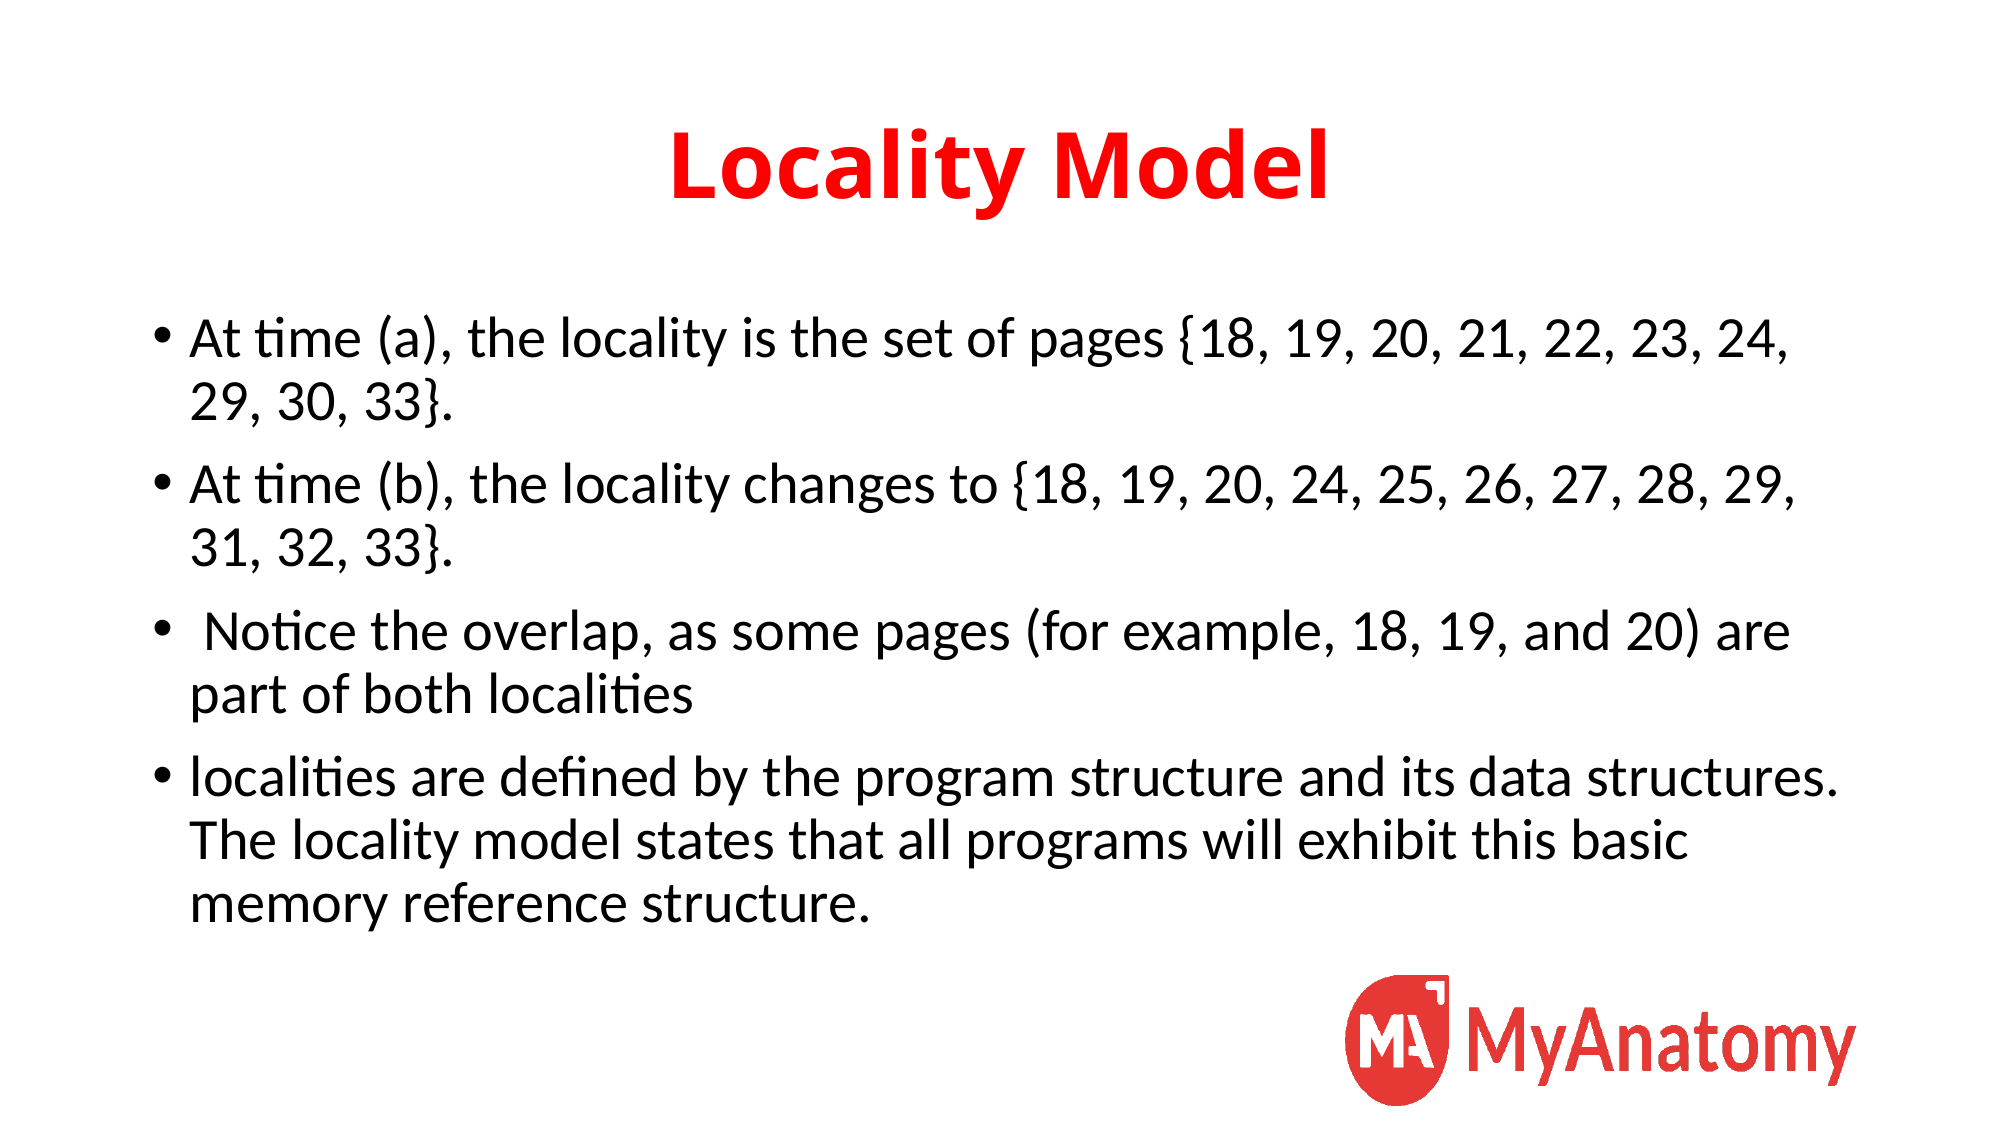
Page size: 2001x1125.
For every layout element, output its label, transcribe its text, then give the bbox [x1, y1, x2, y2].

picture [1337, 1014, 1863, 1125]
title Locality Model [137, 59, 1863, 278]
list At time (a), the locality is the set of pages {18, 19, 20, 21, 22, 23, 24, 29, 30, 33}. At time (b), the locality changes to {18, 19, 20, 24, 25, 26, 27, 28, 29, 31, 32, 33}. Notice the overlap, as some pages (for example, 18, 19, and 20) are part of both localities localities are defined by the program structure and its data structures. The locality model states that all programs will exhibit this basic memory reference structure. [137, 299, 1863, 1014]
